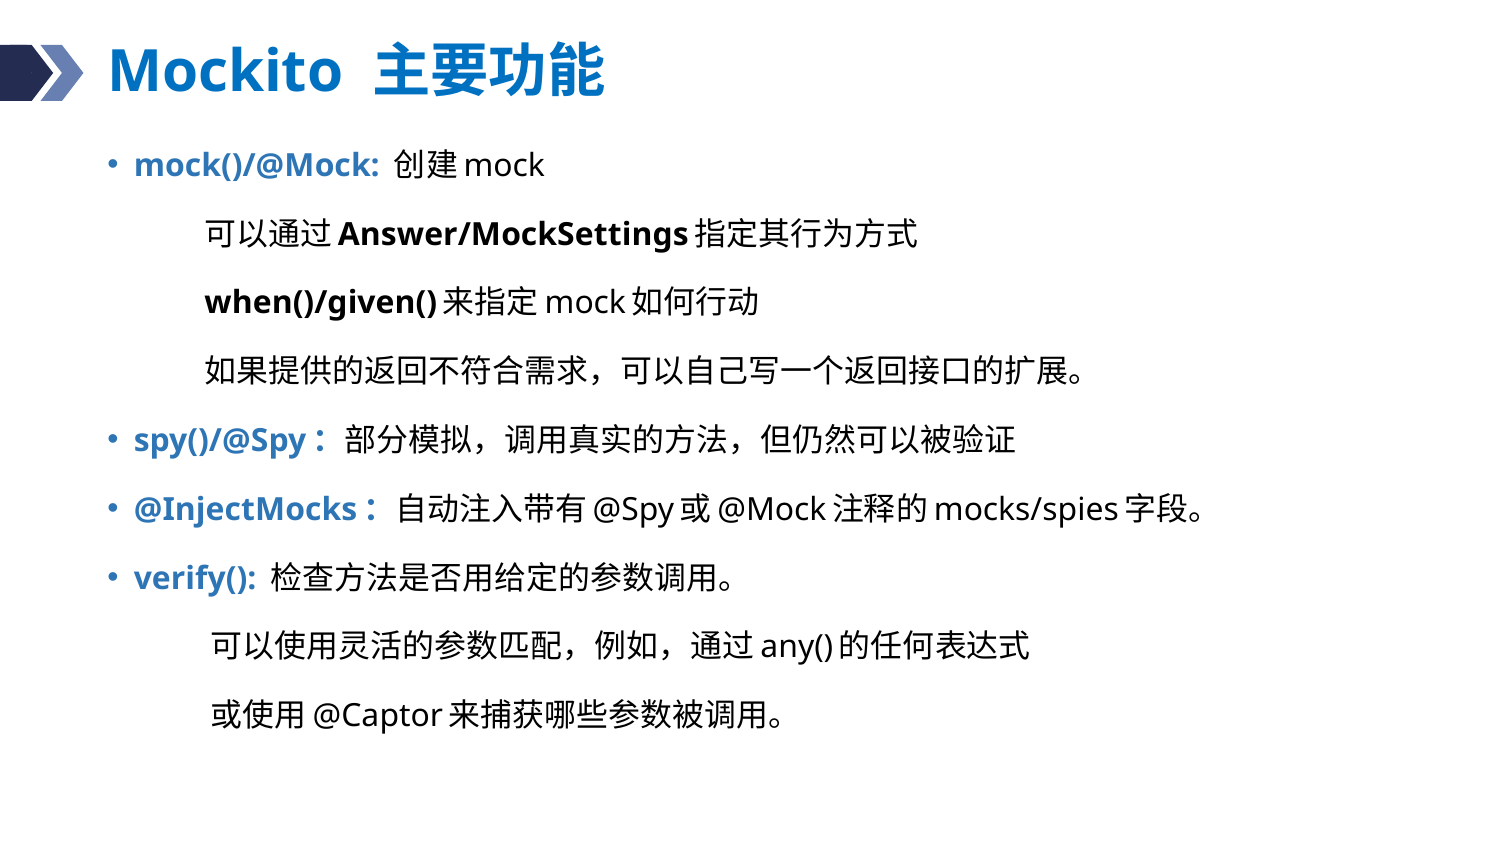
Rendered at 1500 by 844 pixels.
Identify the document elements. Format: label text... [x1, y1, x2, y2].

list mock()/@Mock: 创建mock 可以通过Answer/MockSettings指定其行为方式 when()/given()来指定mock如何行动 如果提供的返回不符合需求，可以自己写一个返回接口的扩展。 spy()/@Spy：部分模拟，调用真实的方法，但仍然可以被验证 @InjectMocks：自动注入带有@Spy或@Mock注释的mocks/spies字段。 verify(): 检查方法是否用给定的参数调用。 可以使用灵活的参数匹配，例如，通过any()的任何表达式 或使用@Captor来捕获哪些参数被调用。 [92, 117, 1382, 744]
title Mockito 主要功能 [92, 28, 1023, 117]
